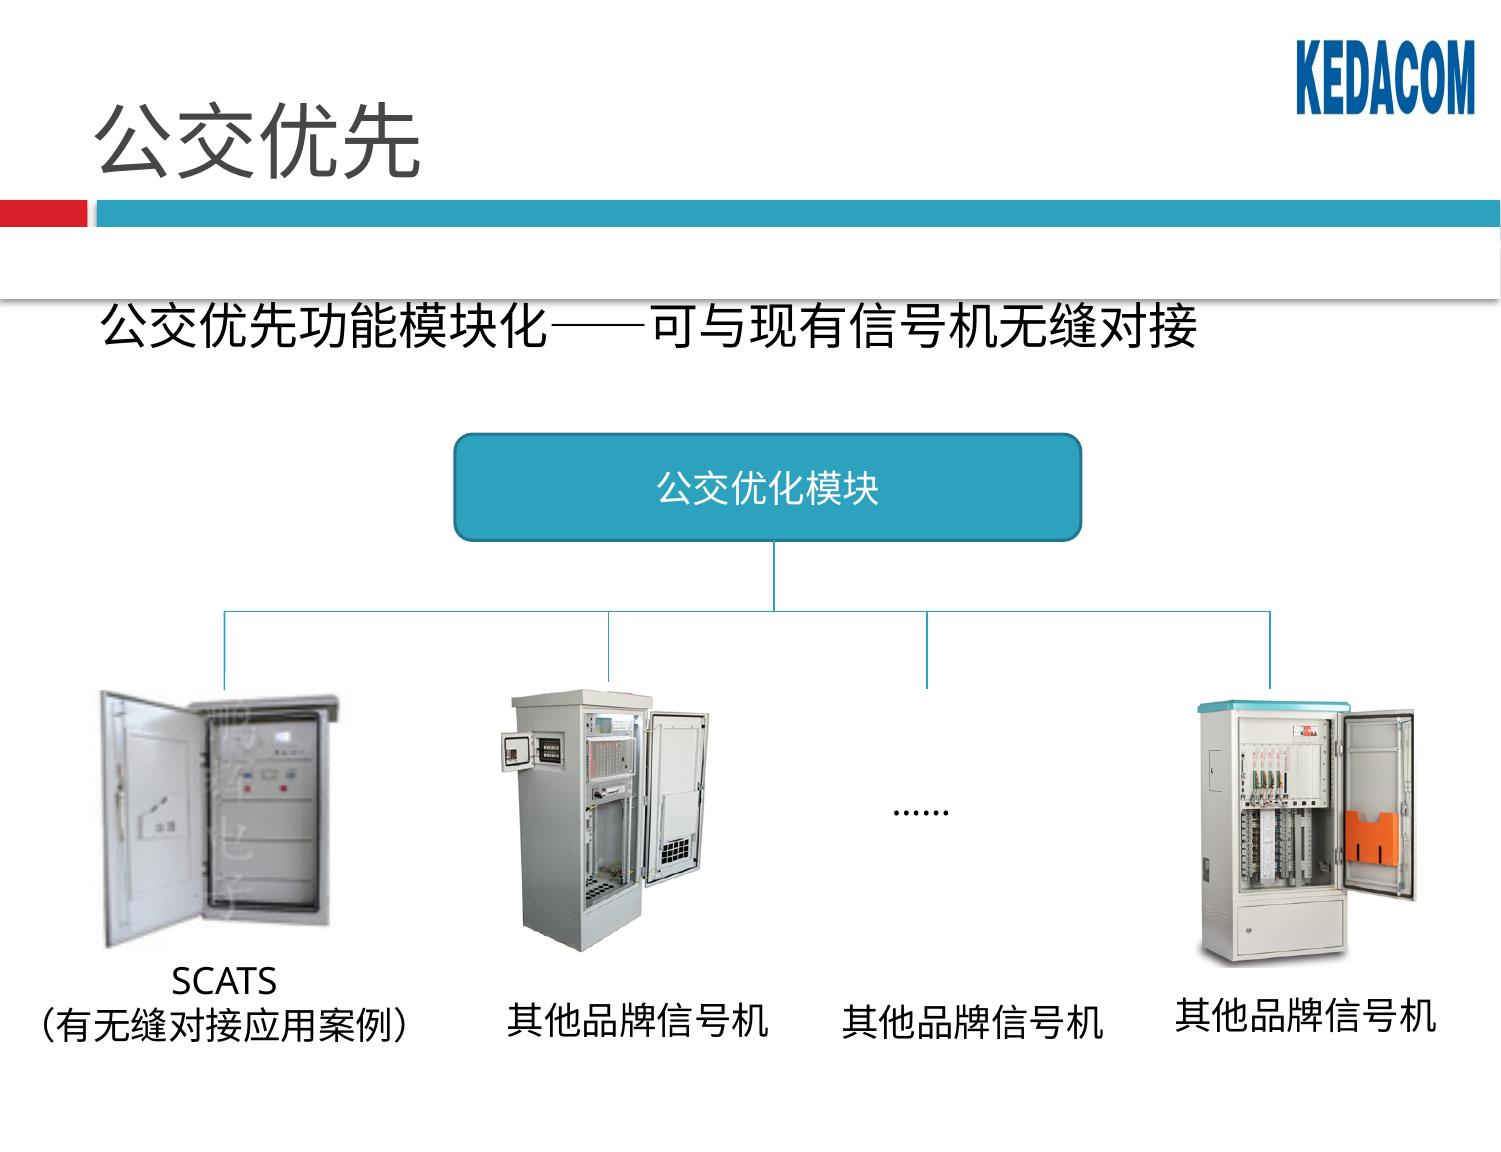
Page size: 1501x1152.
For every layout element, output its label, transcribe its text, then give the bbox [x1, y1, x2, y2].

text_box 公交优先功能模块化——可与现有信号机无缝对接 [83, 287, 1213, 363]
text_box 公交优化模块 [453, 432, 1083, 542]
picture [0, 227, 1501, 299]
picture [92, 689, 357, 954]
text_box 其他品牌信号机 [1039, 984, 1501, 1045]
picture [501, 681, 711, 958]
text_box 其他品牌信号机 [707, 991, 1239, 1052]
picture [1192, 690, 1424, 968]
text_box …… [714, 770, 1186, 830]
picture [1412, 29, 1479, 124]
title 公交优先 [73, 28, 1412, 199]
text_box 其他品牌信号机 [372, 989, 904, 1049]
text_box SCATS （有无缝对接应用案例） [0, 949, 491, 1054]
